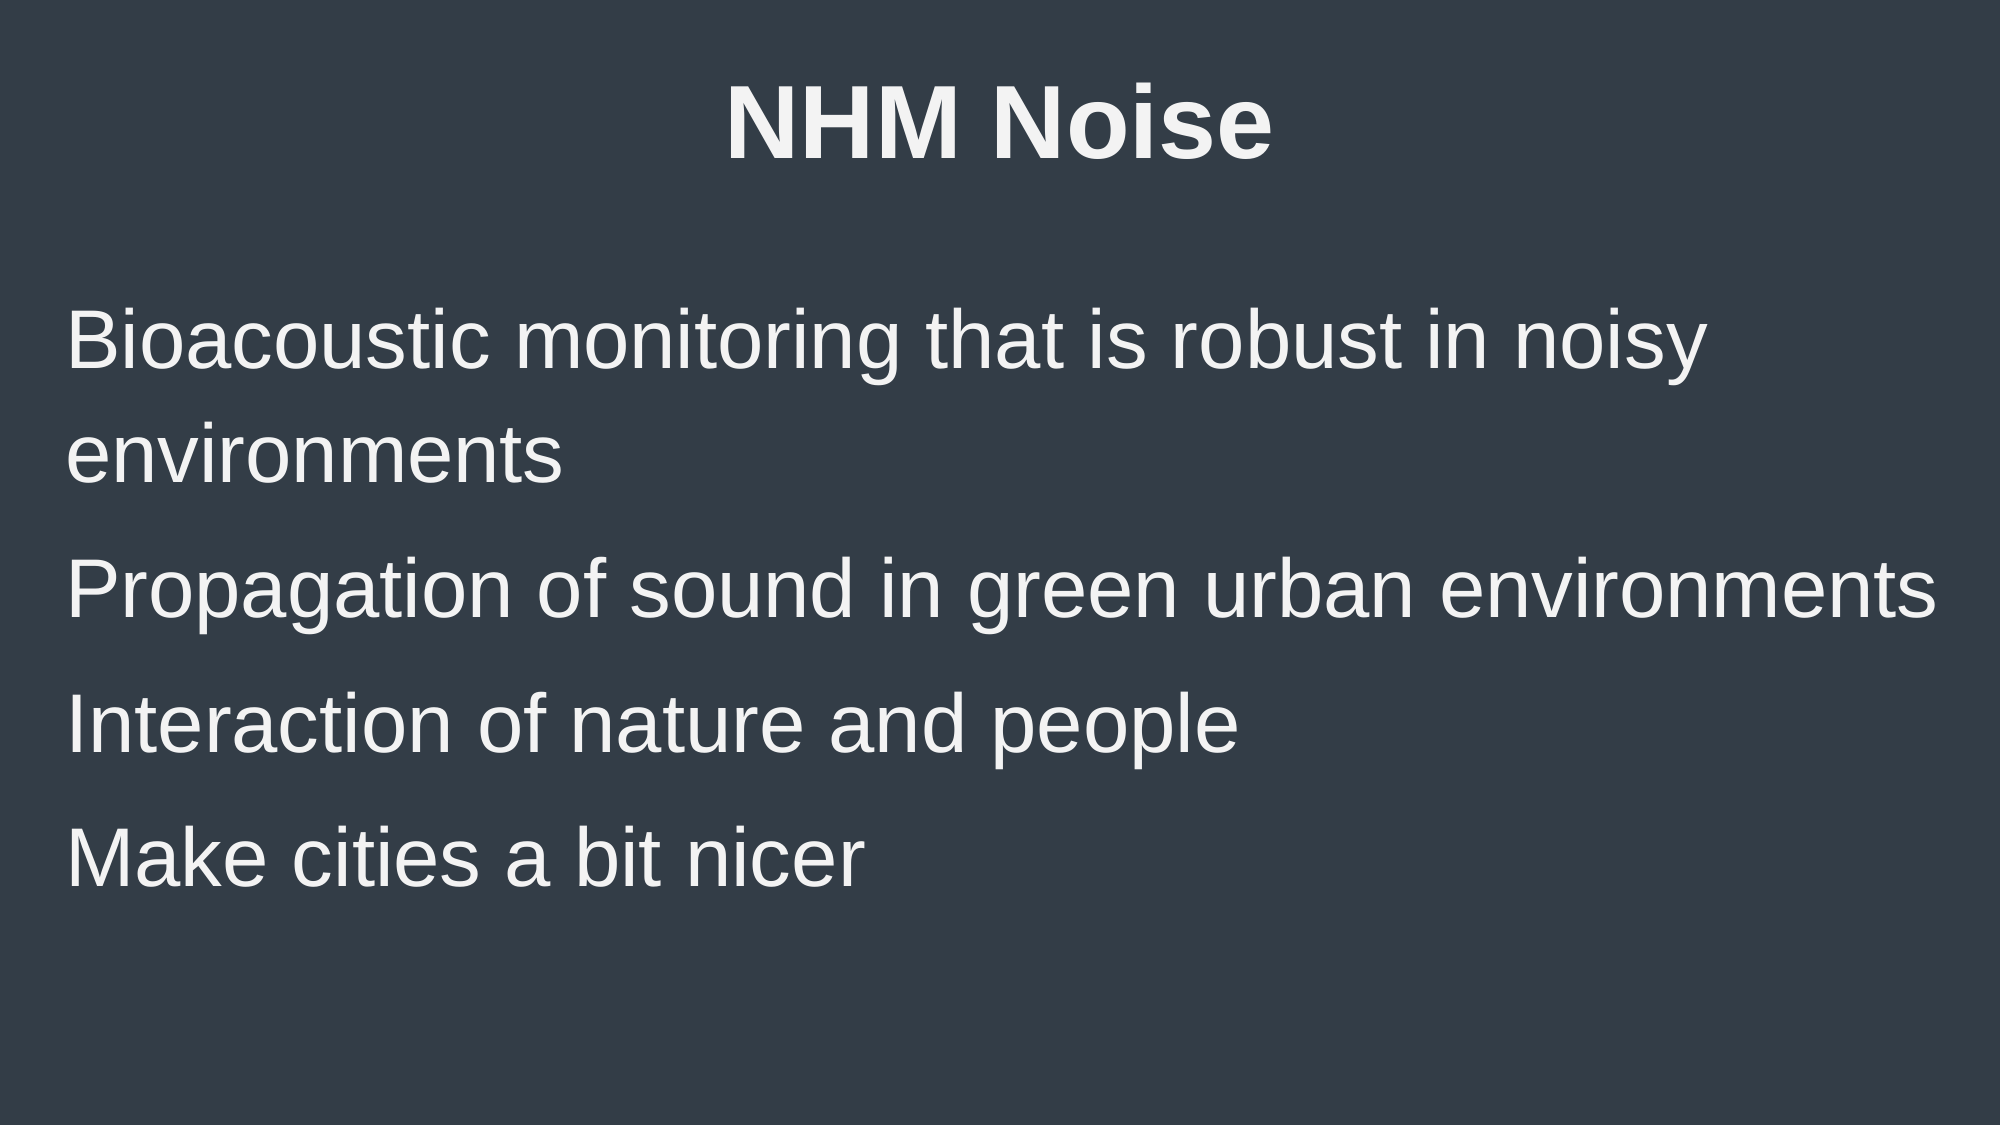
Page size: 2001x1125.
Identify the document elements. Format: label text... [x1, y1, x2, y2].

title NHM Noise [35, 52, 1965, 176]
text_box Bioacoustic monitoring that is robust in noisy environments Propagation of sound in green urban environments Interaction of nature and people Make cities a bit nicer [50, 263, 1965, 1033]
